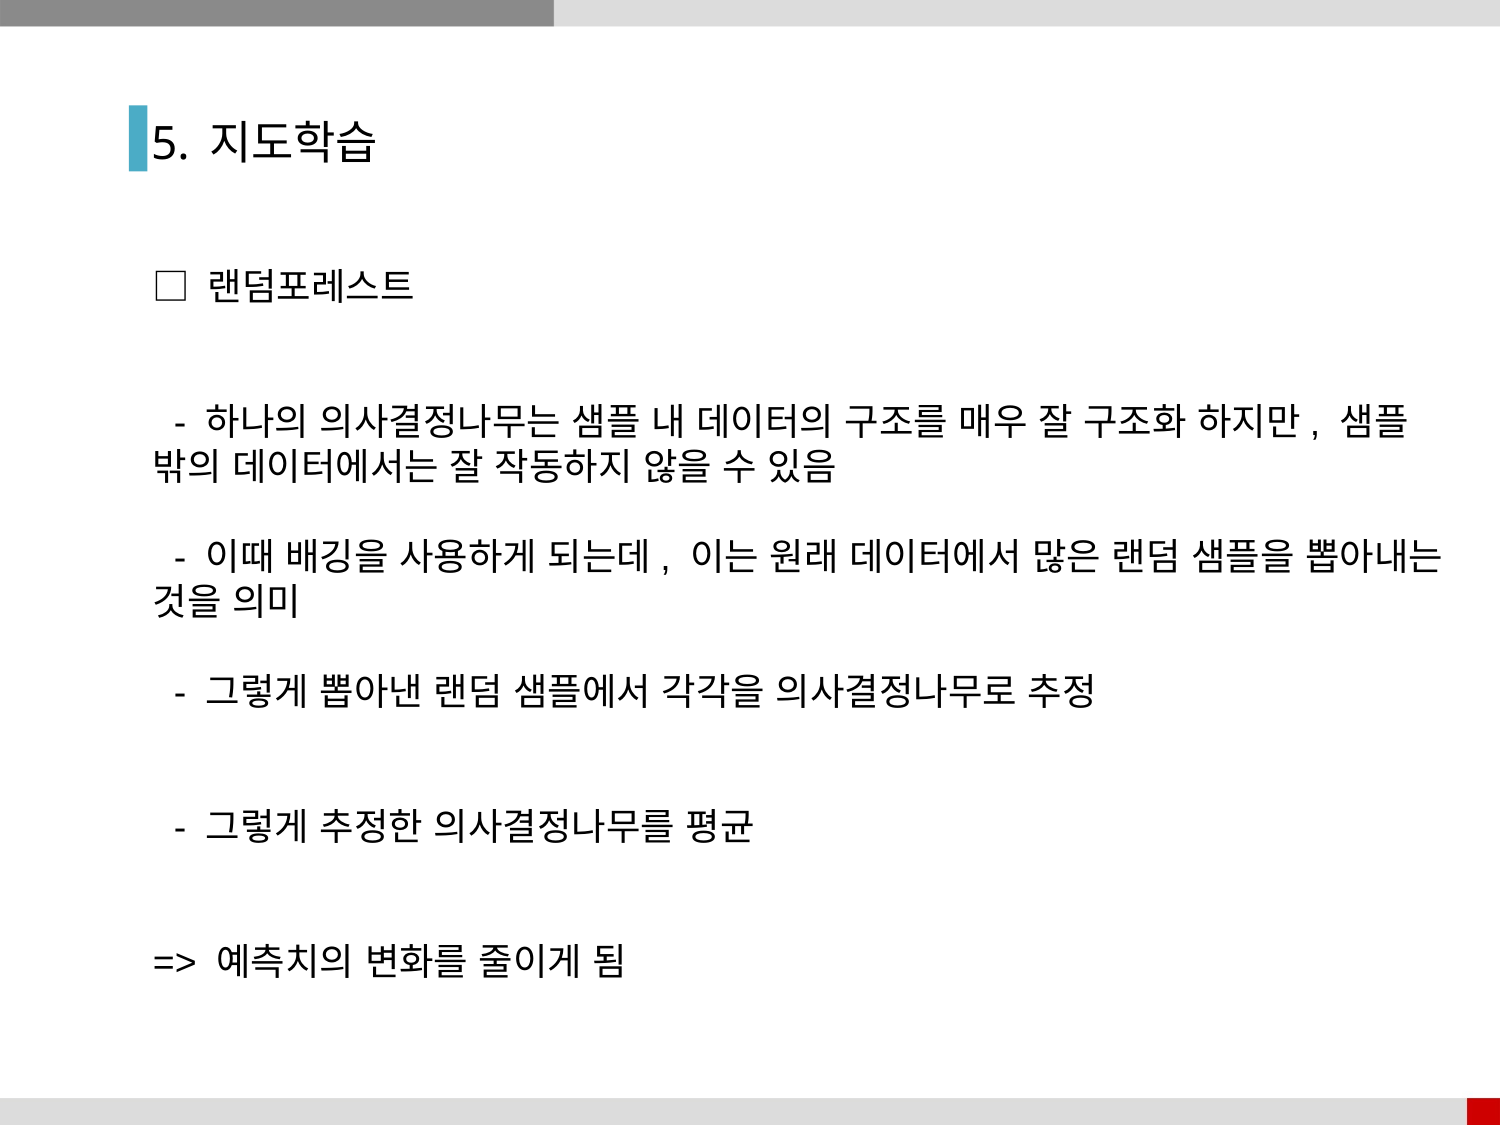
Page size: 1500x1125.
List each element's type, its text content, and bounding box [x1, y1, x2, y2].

text_box □ 랜덤포레스트 - 하나의 의사결정나무는 샘플 내 데이터의 구조를 매우 잘 구조화 하지만, 샘플 밖의 데이터에서는 잘 작동하지 않을 수 있음 - 이때 배깅을 사용하게 되는데, 이는 원래 데이터에서 많은 랜덤 샘플을 뽑아내는 것을 의미 - 그렇게 뽑아낸 랜덤 샘플에서 각각을 의사결정나무로 추정 - 그렇게 추정한 의사결정나무를 평균 => 예측치의 변화를 줄이게 됨 [138, 256, 1500, 991]
picture [0, 0, 1500, 1125]
text_box 5. 지도학습 [112, 105, 1463, 176]
